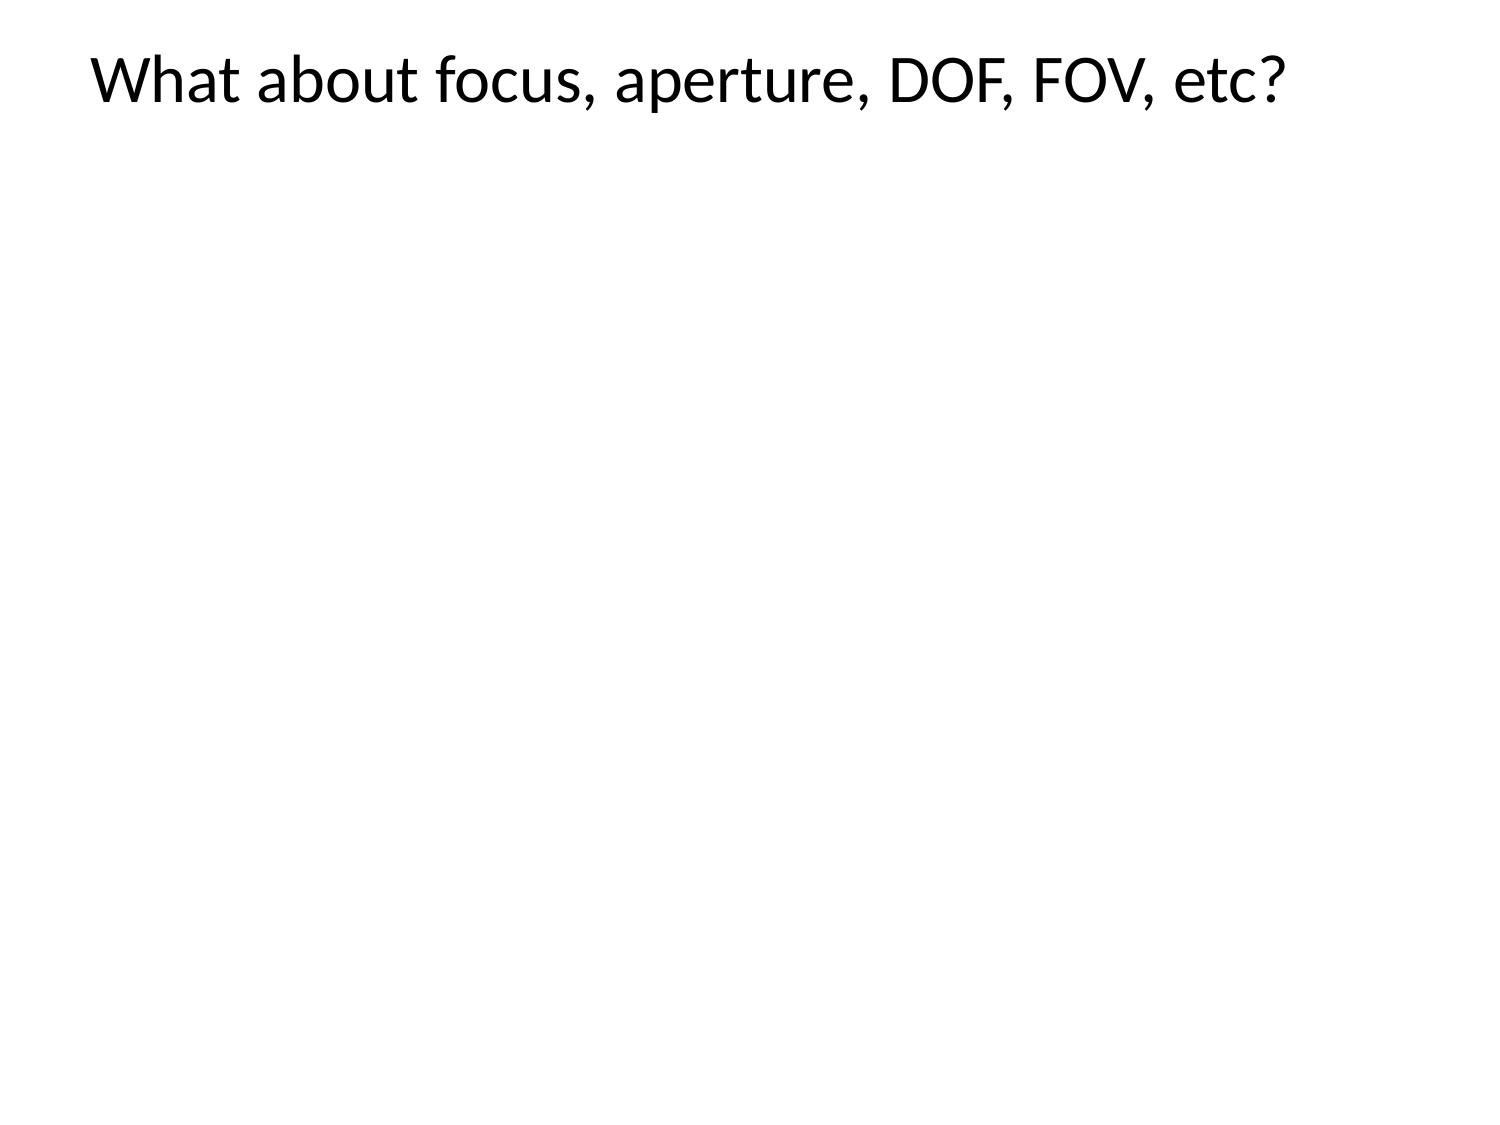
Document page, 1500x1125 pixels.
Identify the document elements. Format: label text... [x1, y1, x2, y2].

title What about focus, aperture, DOF, FOV, etc? [74, 0, 1426, 151]
